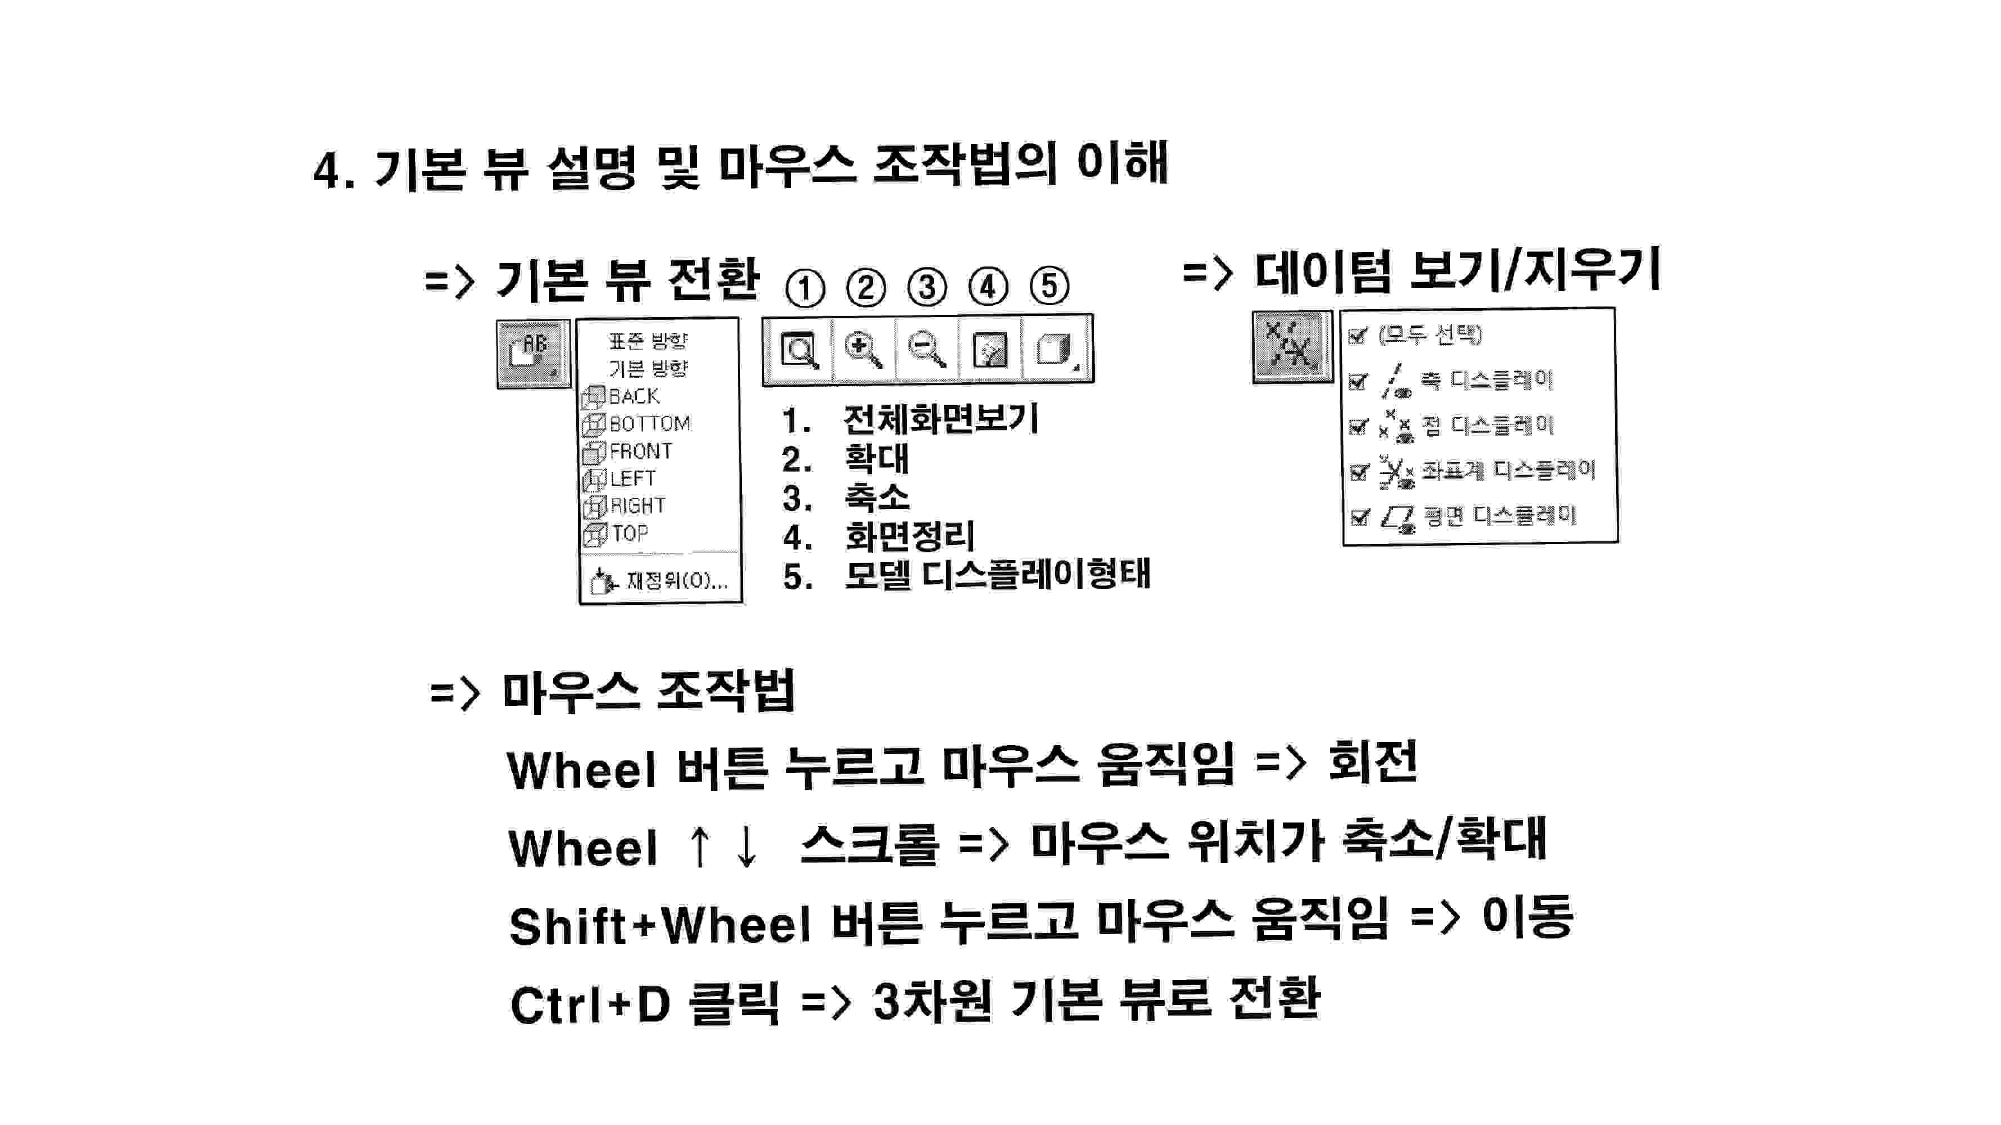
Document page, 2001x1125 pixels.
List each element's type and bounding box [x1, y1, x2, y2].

picture [306, 128, 1684, 1031]
